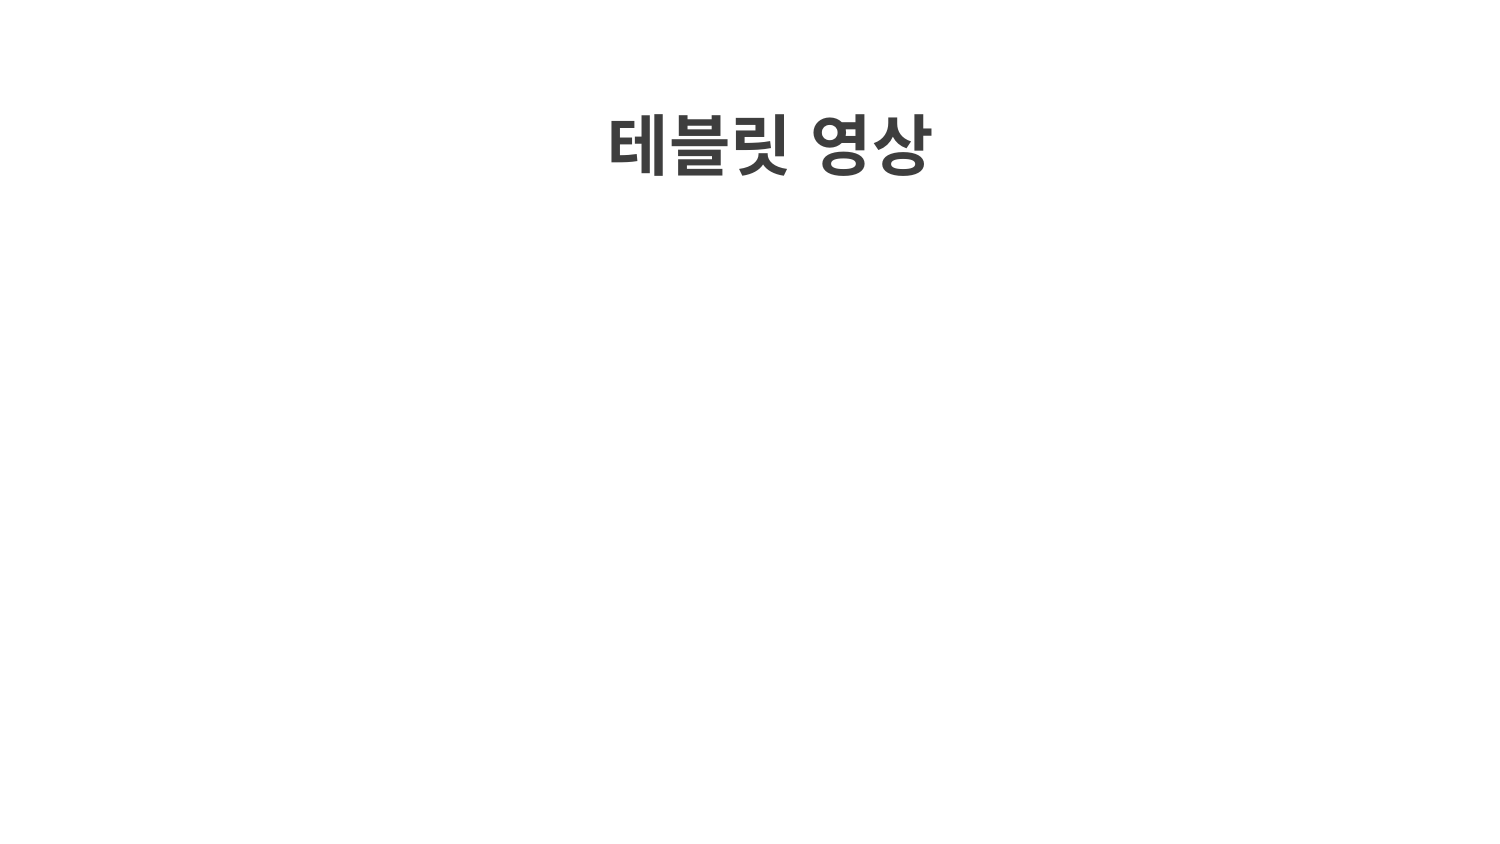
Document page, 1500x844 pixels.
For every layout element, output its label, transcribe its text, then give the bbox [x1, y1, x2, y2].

text_box 테블릿 영상 [95, 88, 1446, 154]
